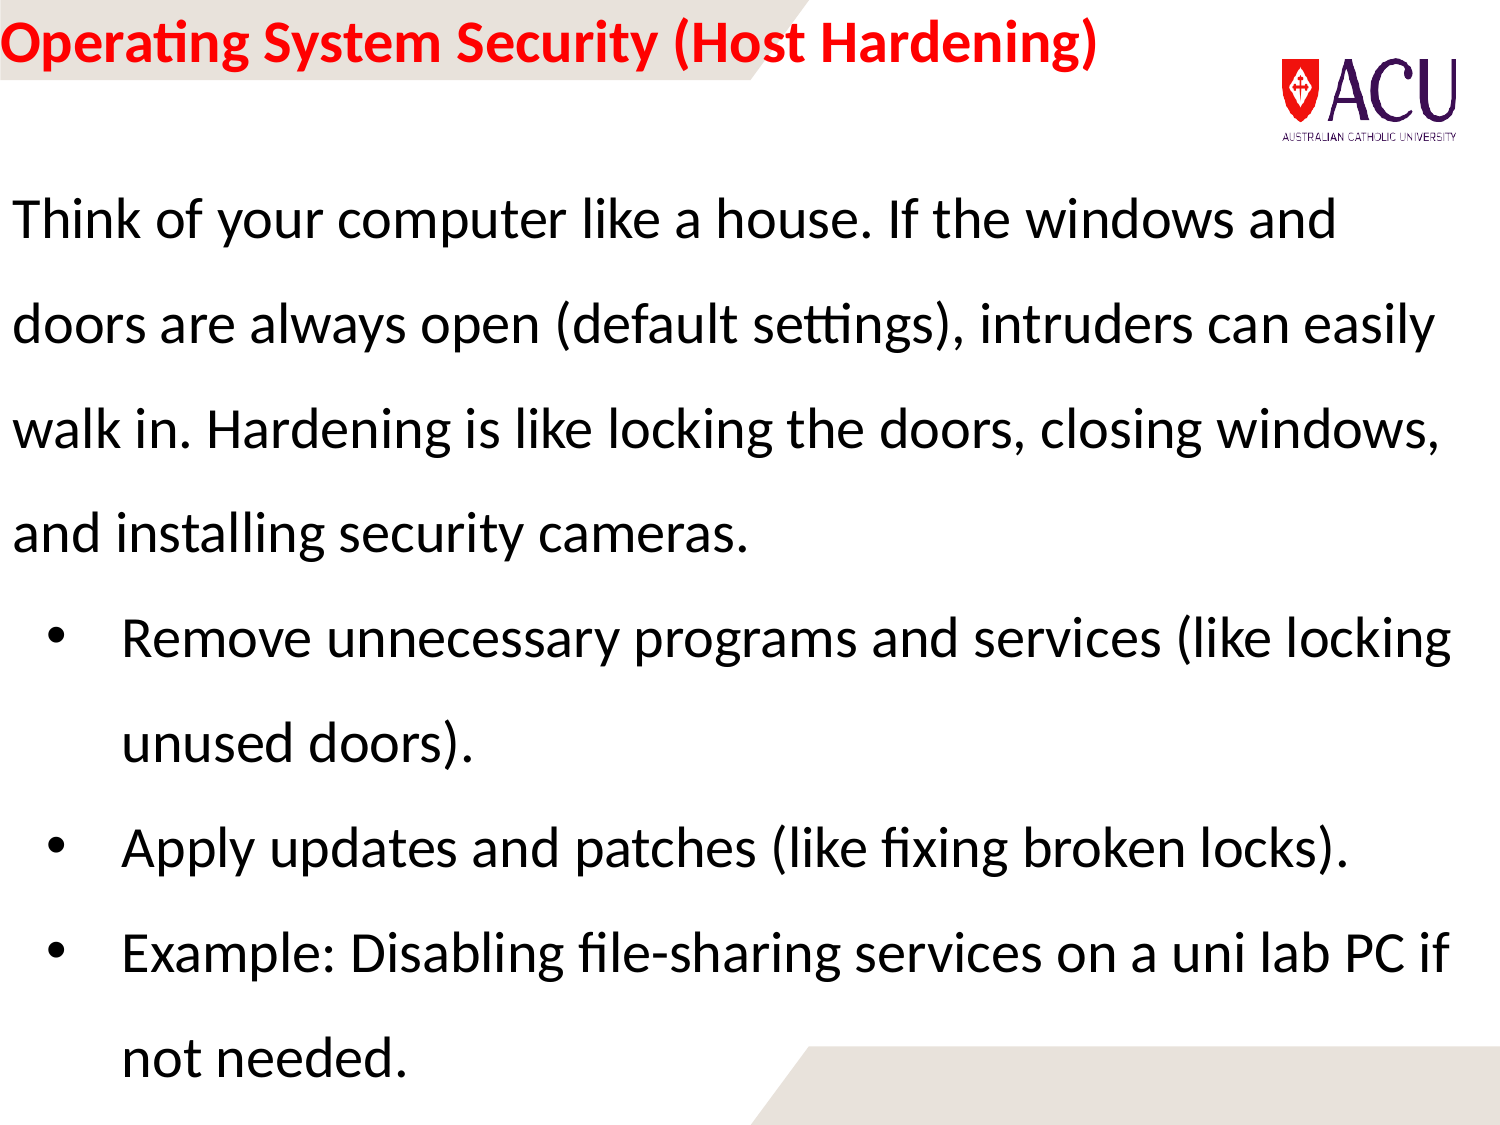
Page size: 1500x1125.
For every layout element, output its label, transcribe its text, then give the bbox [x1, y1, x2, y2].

title Operating System Security (Host Hardening) [0, 0, 1287, 137]
picture [1287, 58, 1456, 137]
text_box Think of your computer like a house. If the windows and doors are always open (default settings), intruders can easily walk in. Hardening is like locking the doors, closing windows, and installing security cameras. Remove unnecessary programs and services (like locking unused doors). Apply updates and patches (like fixing broken locks). Example: Disabling file-sharing services on a uni lab PC if not needed. [0, 137, 1500, 1097]
